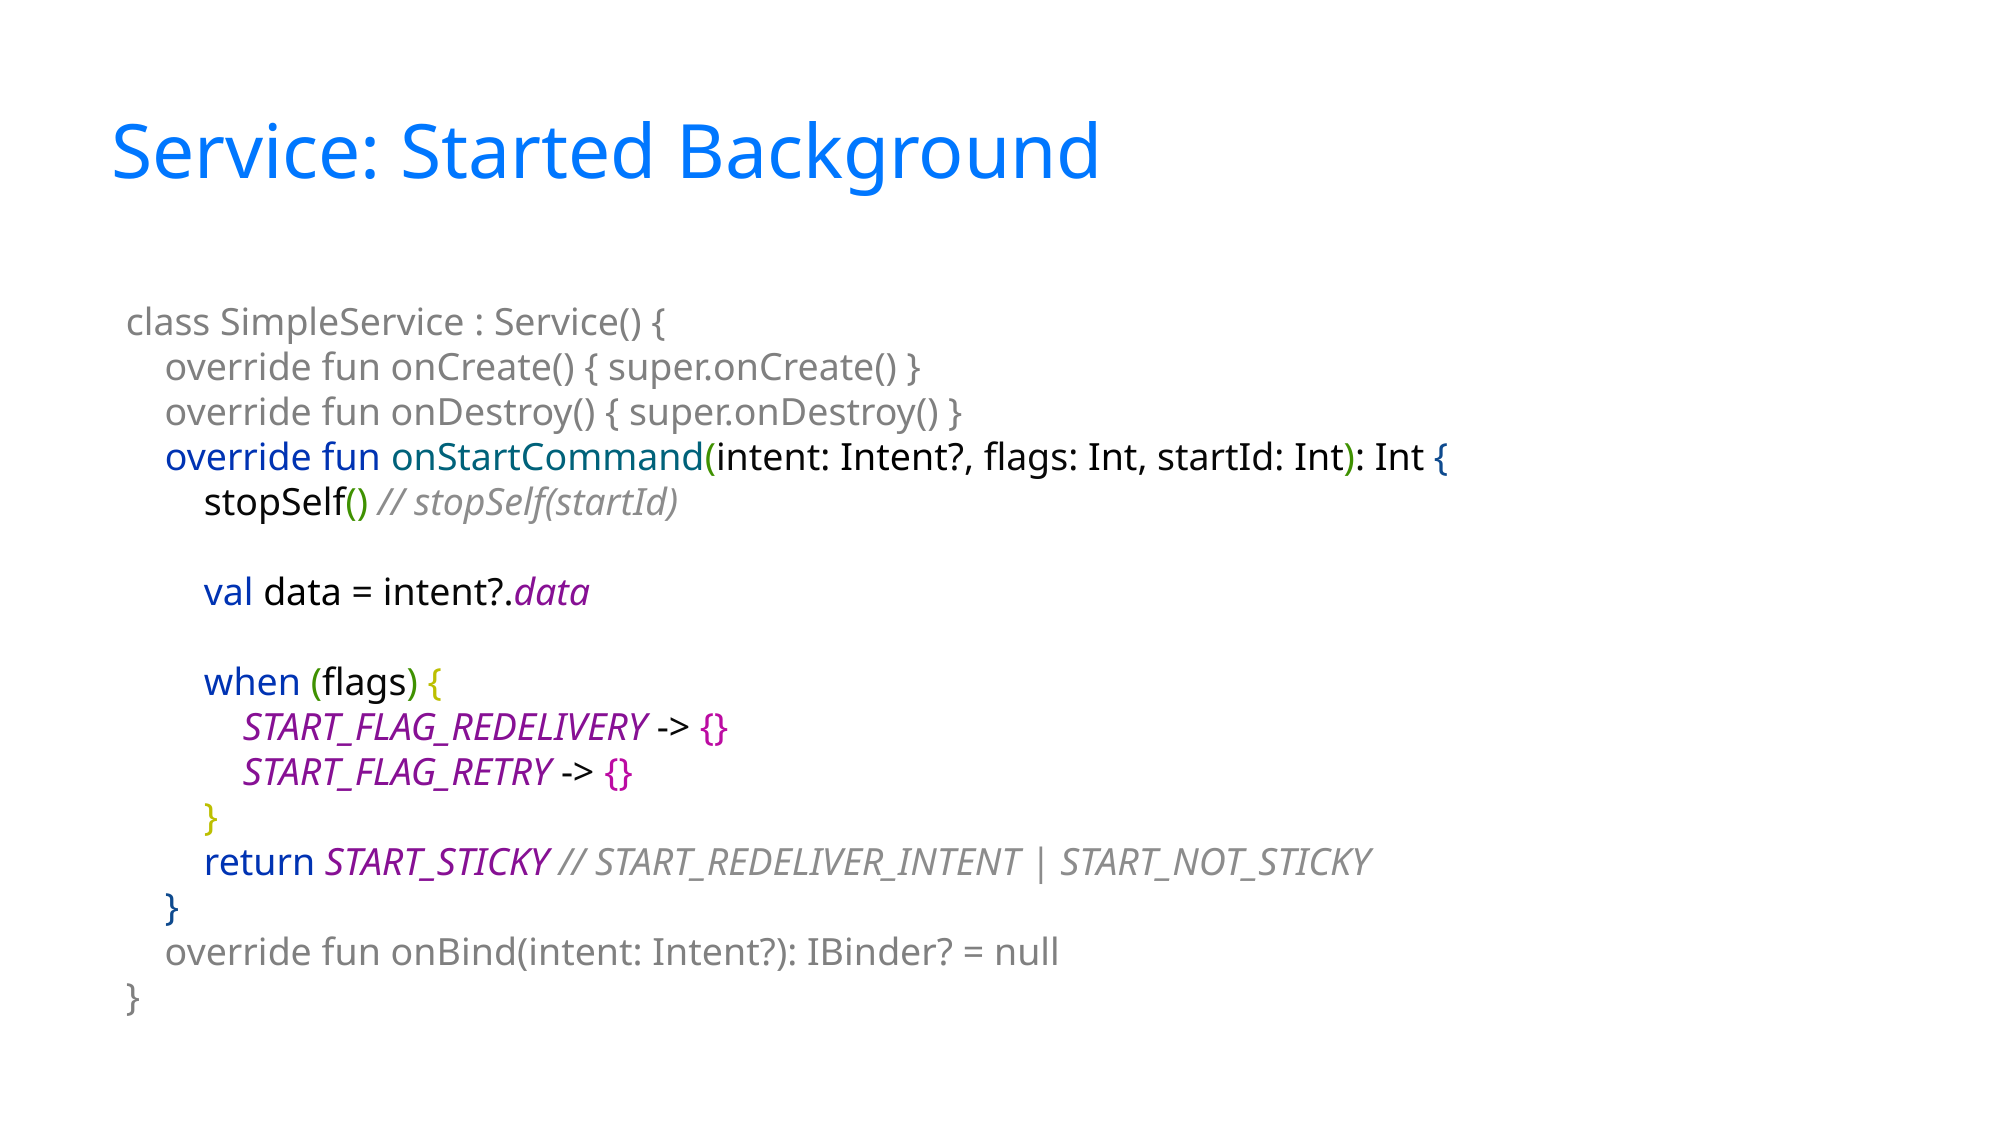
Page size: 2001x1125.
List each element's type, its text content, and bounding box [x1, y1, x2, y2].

text_box class SimpleService : Service() { override fun onCreate() { super.onCreate() } override fun onDestroy() { super.onDestroy() } override fun onStartCommand(intent: Intent?, flags: Int, startId: Int): Int { stopSelf() // stopSelf(startId) val data = intent?.data when (flags) { START_FLAG_REDELIVERY -> {} START_FLAG_RETRY -> {} } return START_STICKY // START_REDELIVER_INTENT | START_NOT_STICKY } override fun onBind(intent: Intent?): IBinder? = null } [111, 290, 2000, 1026]
title Service: Started Background [111, 113, 1258, 290]
